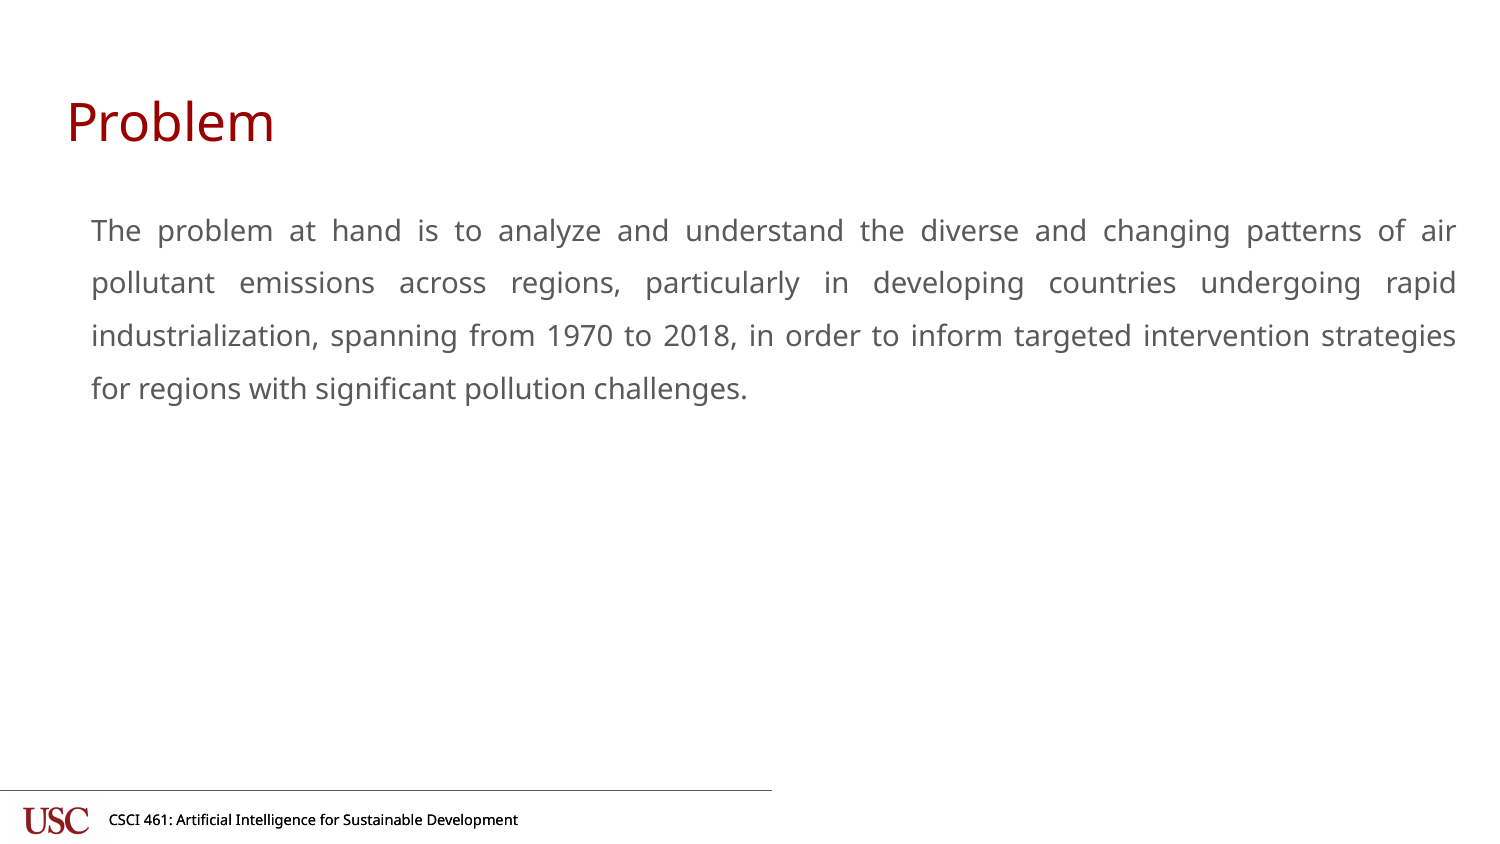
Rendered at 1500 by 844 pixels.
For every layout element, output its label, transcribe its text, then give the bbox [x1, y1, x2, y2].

title The problem at hand is to analyze and understand the diverse and changing patterns of air pollutant emissions across regions, particularly in developing countries undergoing rapid industrialization, spanning from 1970 to 2018, in order to inform targeted intervention strategies for regions with significant pollution challenges. [76, 179, 1474, 421]
title Problem [51, 72, 1449, 167]
picture [10, 796, 106, 844]
